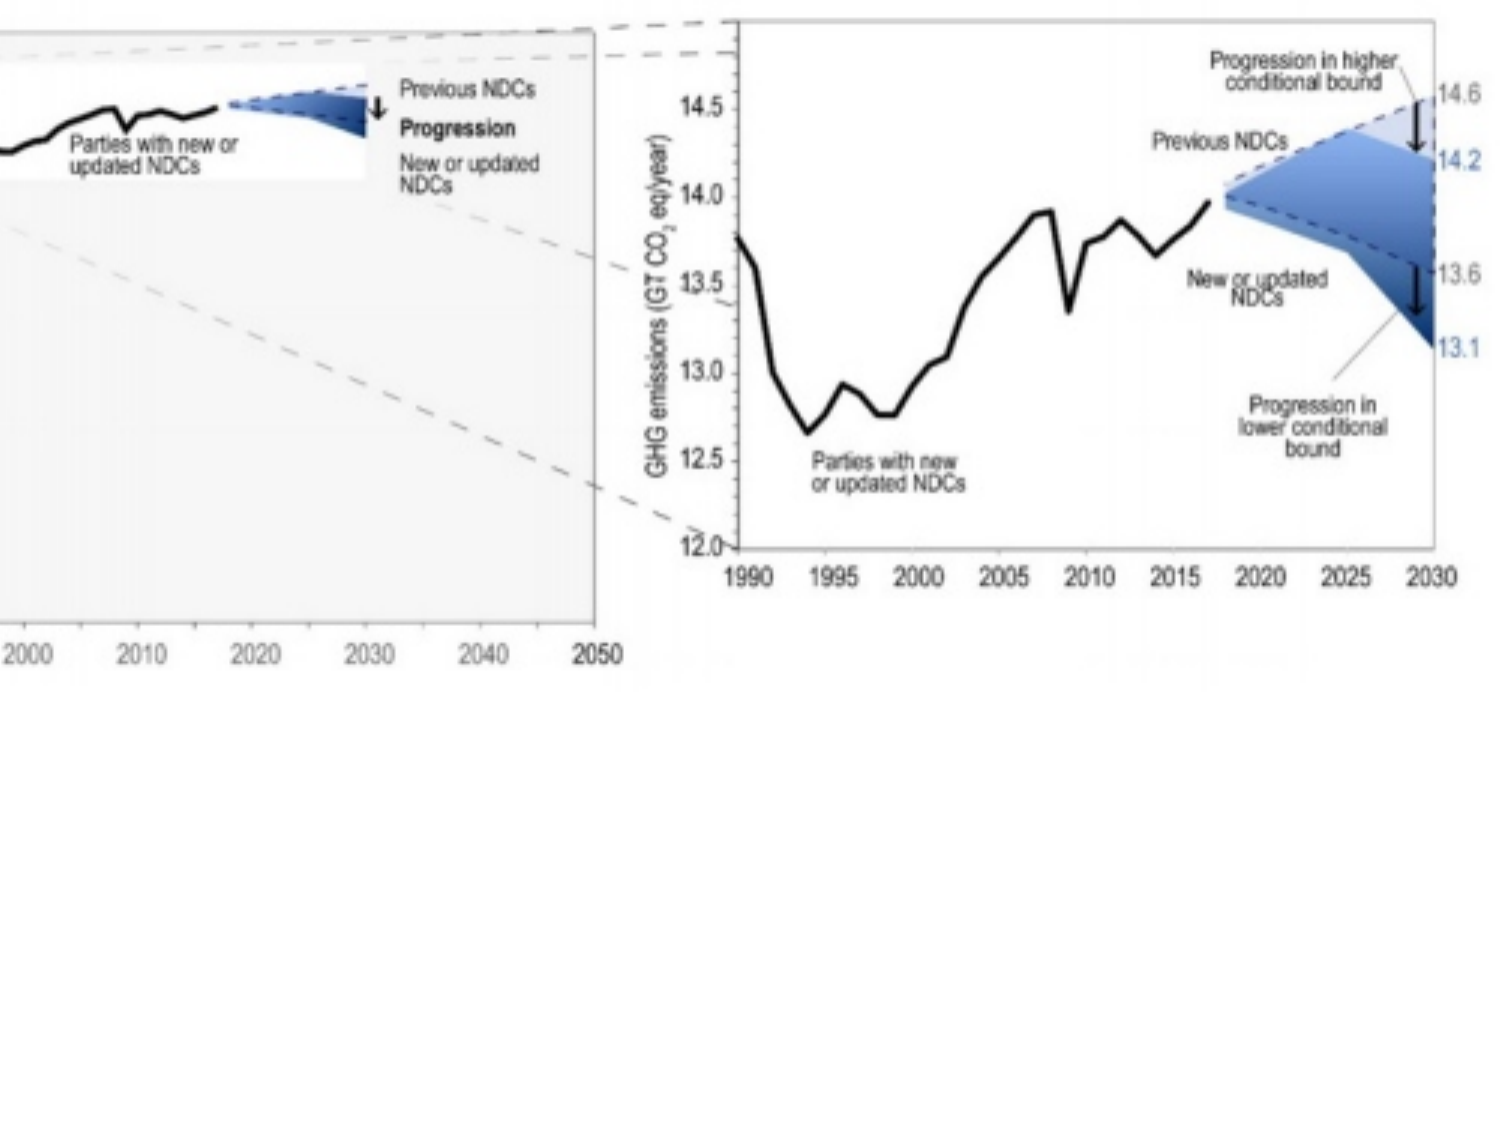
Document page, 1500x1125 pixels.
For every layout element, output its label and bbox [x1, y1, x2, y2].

picture [0, 0, 1500, 699]
